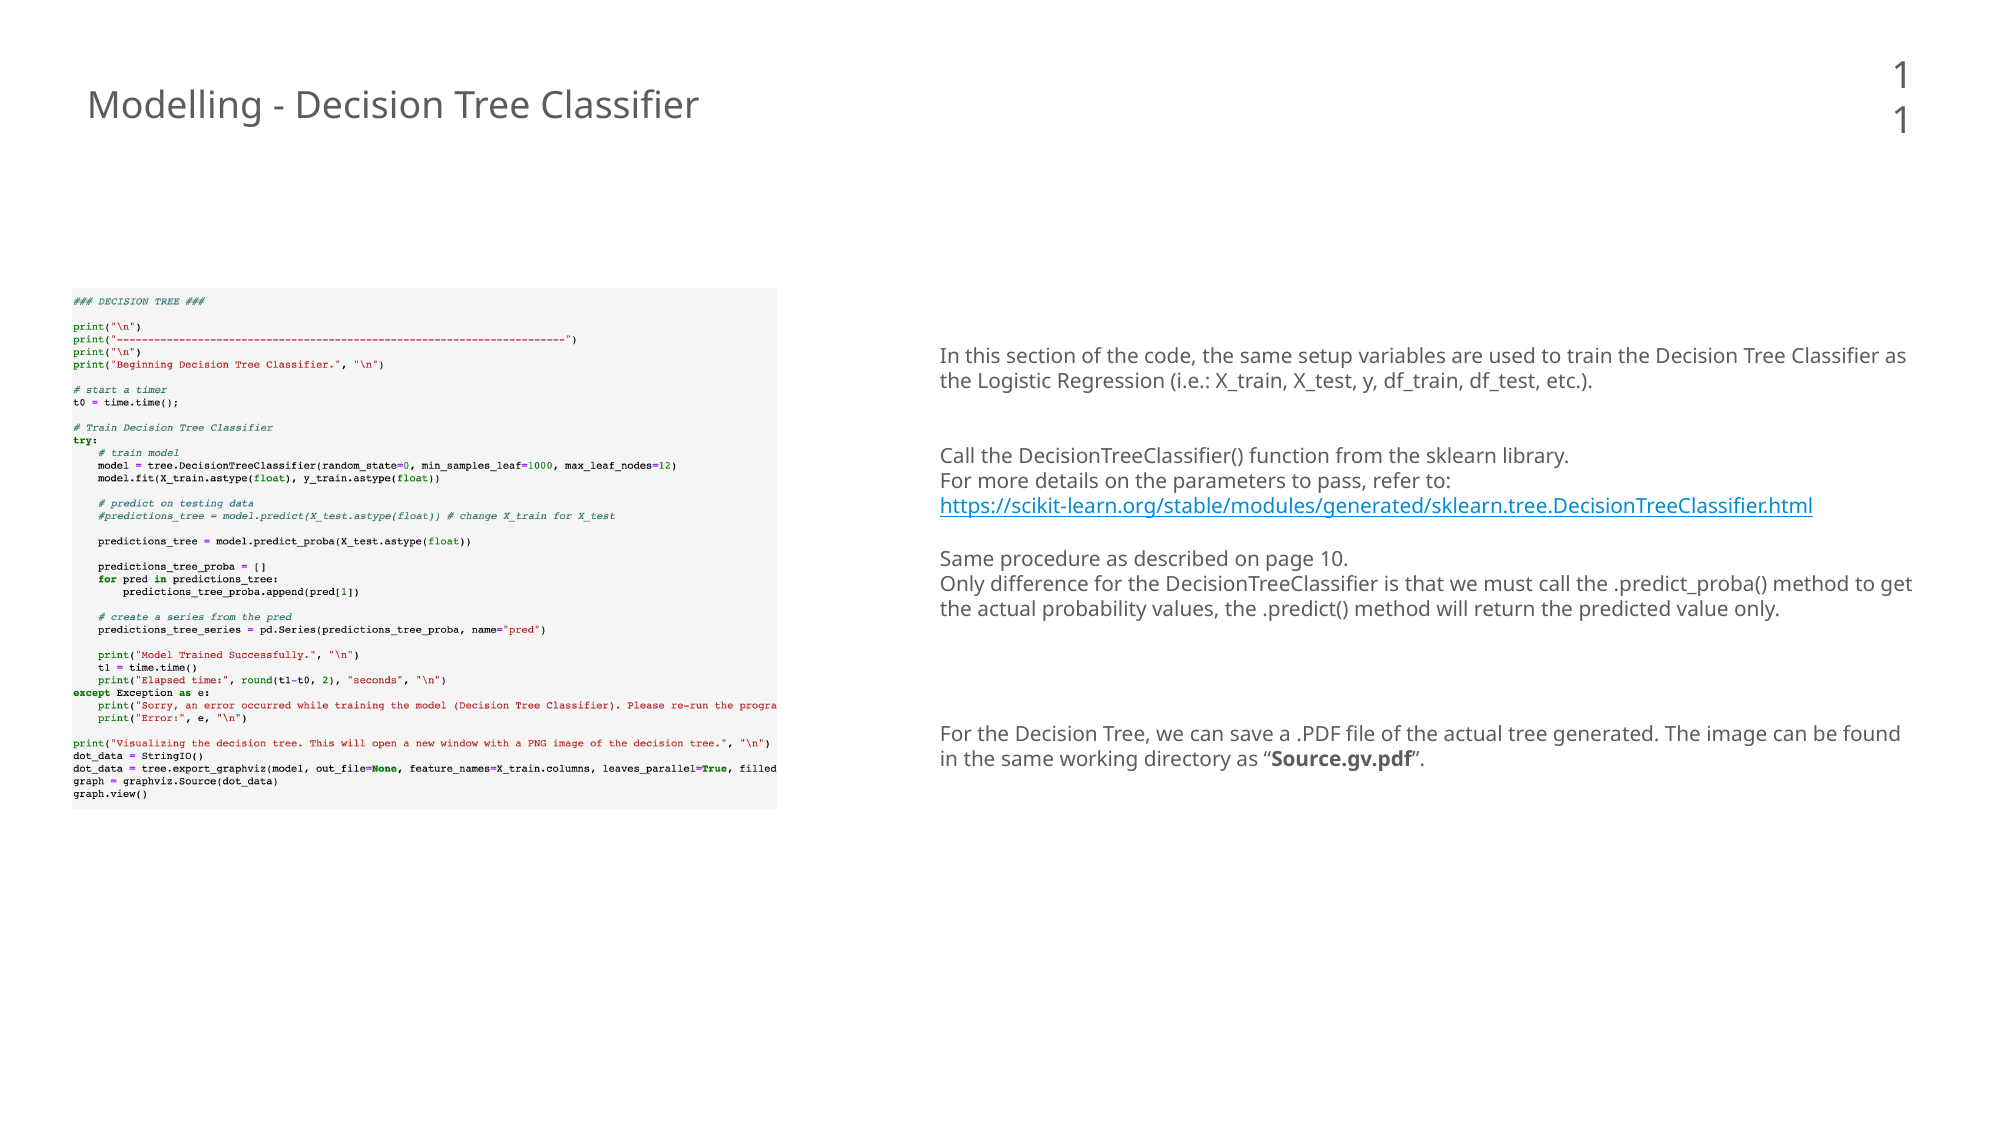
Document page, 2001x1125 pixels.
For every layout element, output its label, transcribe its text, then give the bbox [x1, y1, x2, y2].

text_box 11 [1876, 43, 1947, 149]
picture [71, 288, 778, 810]
text_box Modelling - Decision Tree Classifier [72, 73, 962, 134]
text_box In this section of the code, the same setup variables are used to train the Decision Tree Classifier as the Logistic Regression (i.e.: X_train, X_test, y, df_train, df_test, etc.). Call the DecisionTreeClassifier() function from the sklearn library. For more details on the parameters to pass, refer to: https://scikit-learn.org/stable/modules/generated/sklearn.tree.DecisionTreeClassifier.html Same procedure as described on page 10. Only difference for the DecisionTreeClassifier is that we must call the .predict_proba() method to get the actual probability values, the .predict() method will return the predicted value only. For the Decision Tree, we can save a .PDF file of the actual tree generated. The image can be found in the same working directory as “Source.gv.pdf”. [925, 310, 1936, 804]
